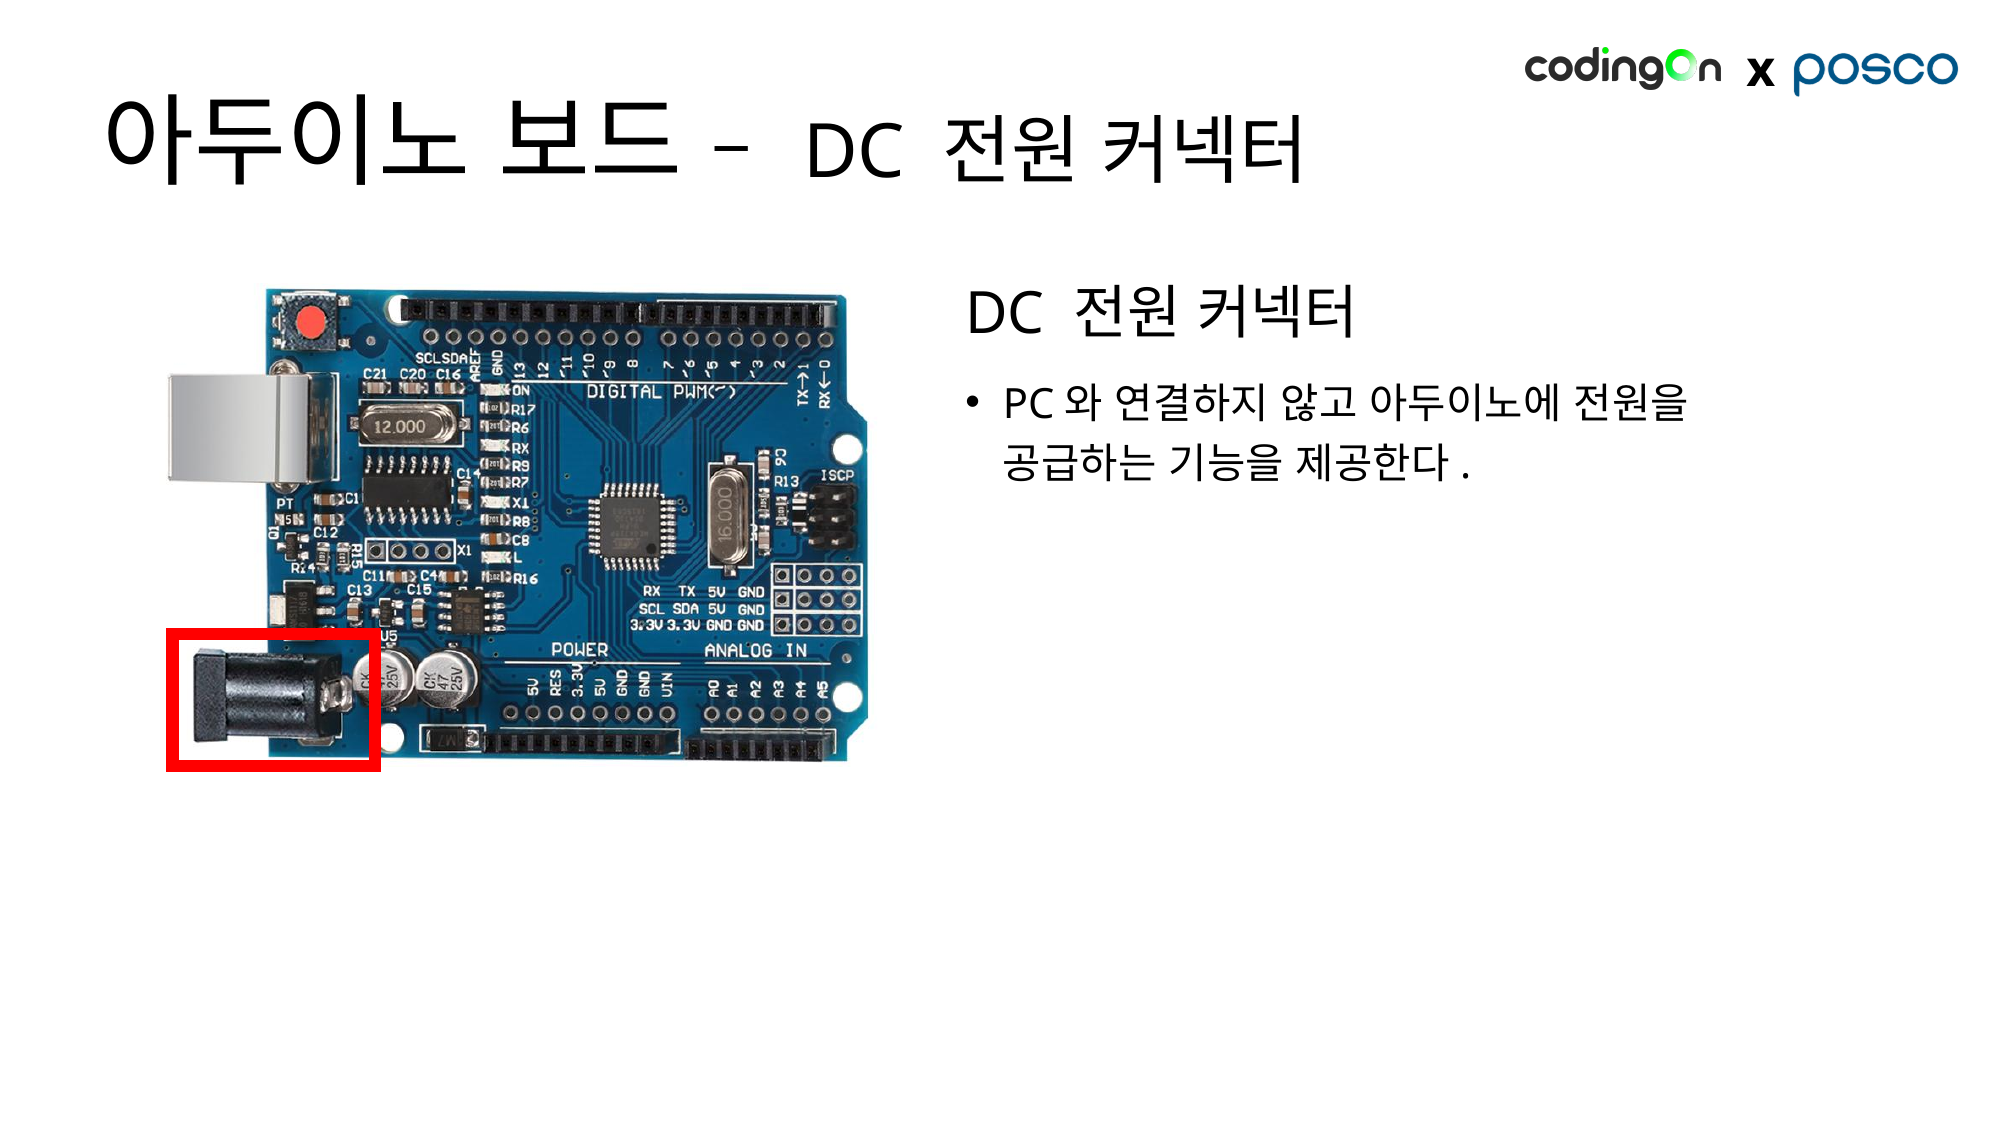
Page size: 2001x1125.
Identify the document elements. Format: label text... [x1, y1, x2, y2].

title 아두이노 보드 – DC 전원 커넥터 [87, 36, 1813, 255]
picture [1813, 47, 1960, 101]
list DC 전원 커넥터 PC와 연결하지 않고 아두이노에 전원을 공급하는 기능을 제공한다. [950, 254, 1828, 1014]
picture [105, 283, 951, 767]
